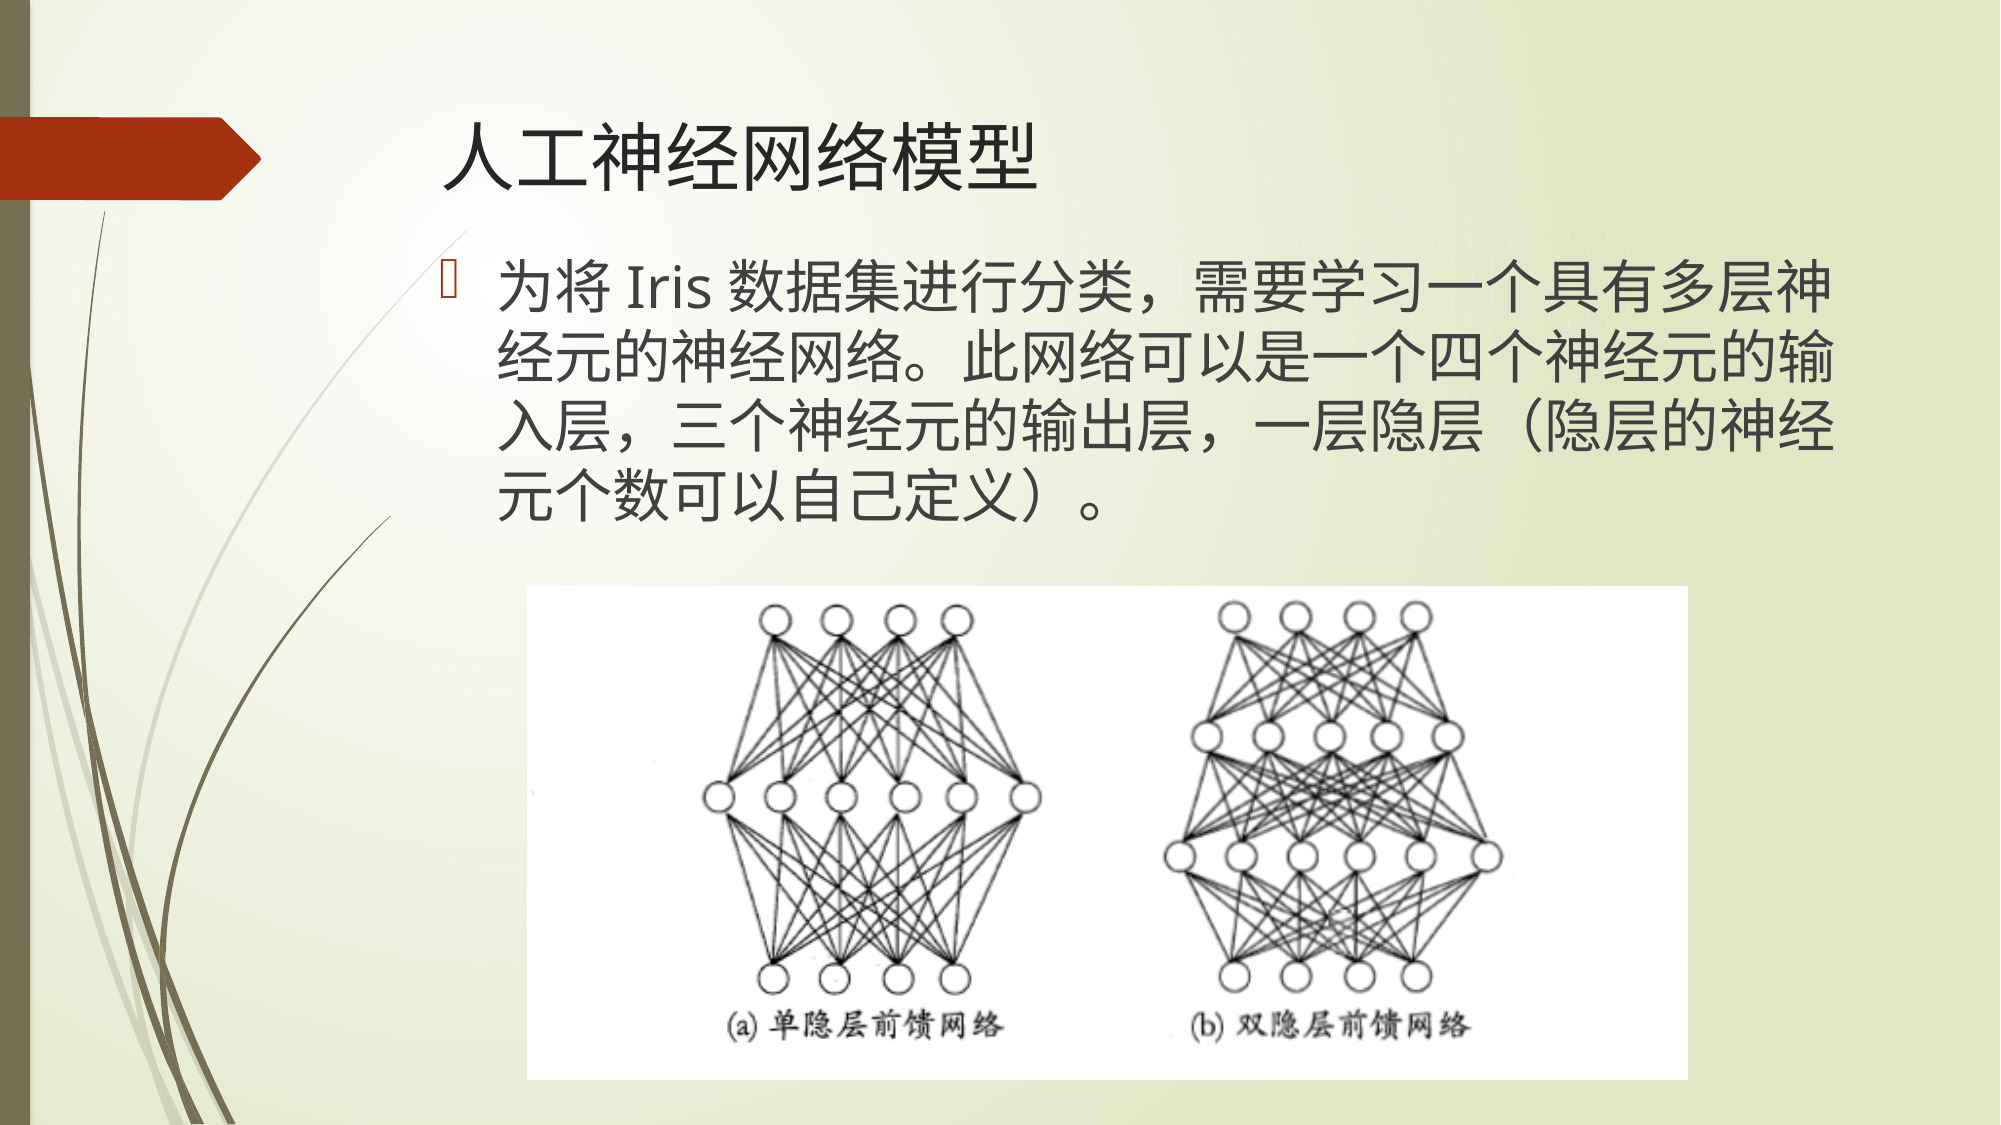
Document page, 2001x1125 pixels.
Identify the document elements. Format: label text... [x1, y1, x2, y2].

title 人工神经网络模型 [425, 102, 1888, 242]
list 为将Iris数据集进行分类，需要学习一个具有多层神经元的神经网络。此网络可以是一个四个神经元的输入层，三个神经元的输出层，一层隐层（隐层的神经元个数可以自己定义）。 [424, 242, 1888, 863]
picture [527, 586, 1688, 1080]
